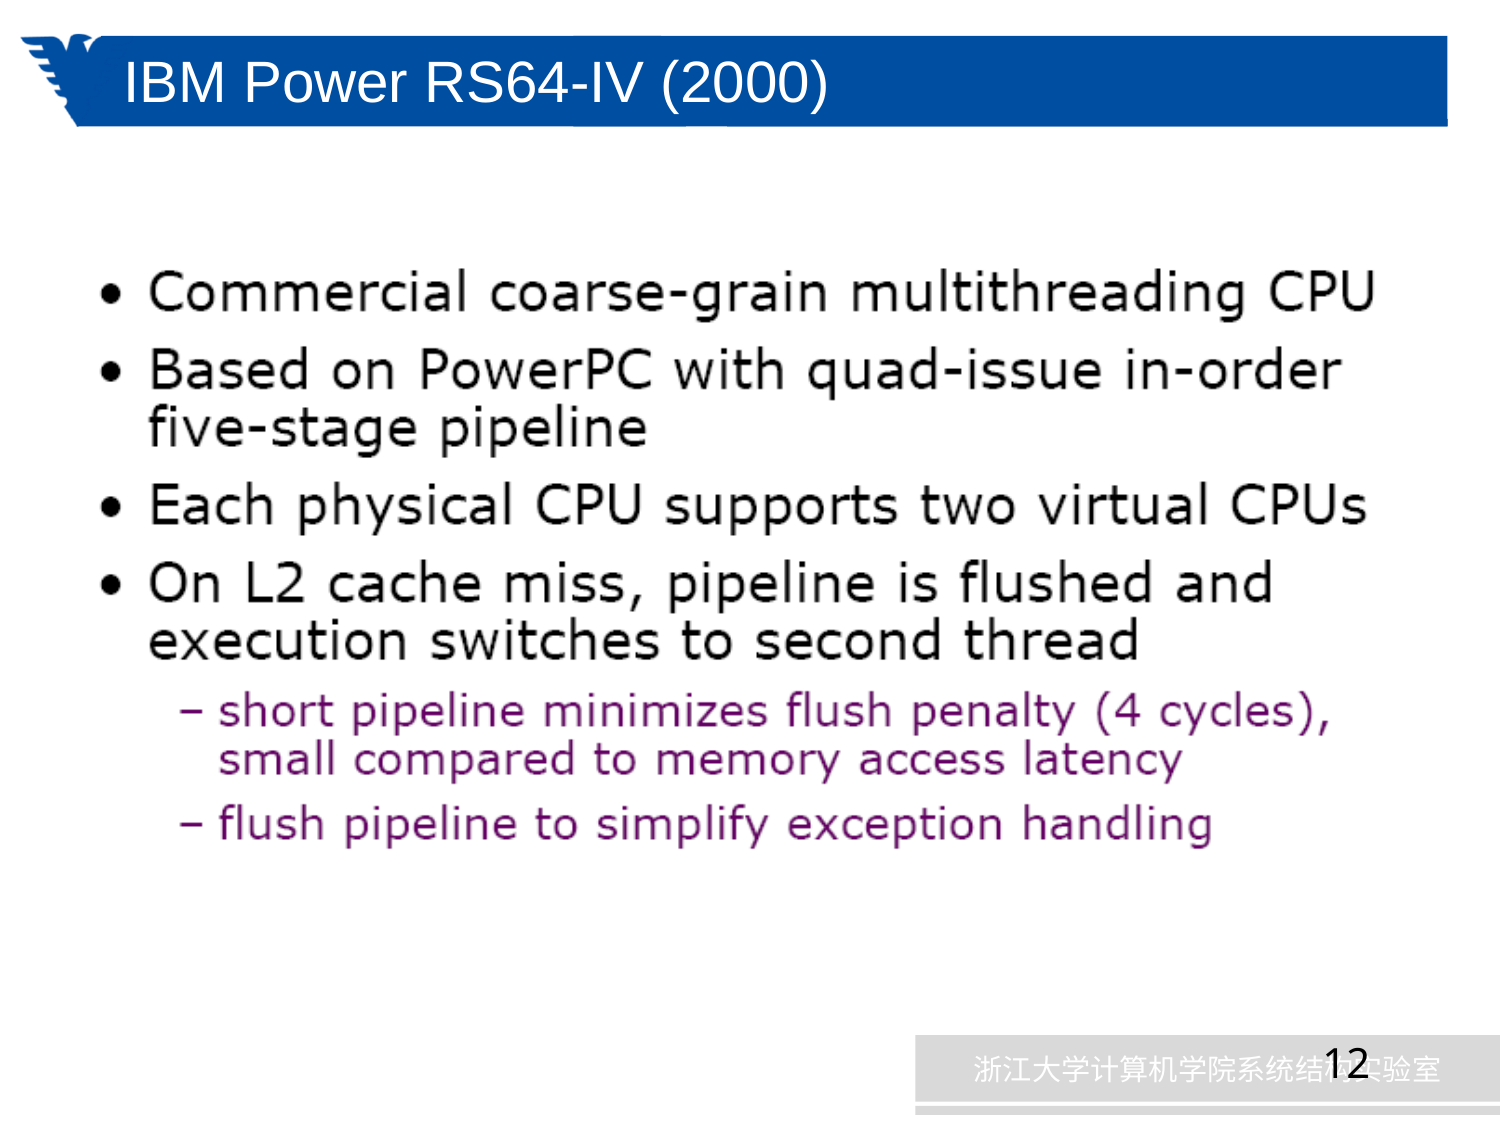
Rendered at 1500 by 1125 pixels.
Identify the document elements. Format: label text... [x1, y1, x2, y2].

picture [76, 243, 1424, 913]
picture [5, 19, 148, 127]
title IBM Power RS64-IV (2000) [108, 38, 1406, 121]
